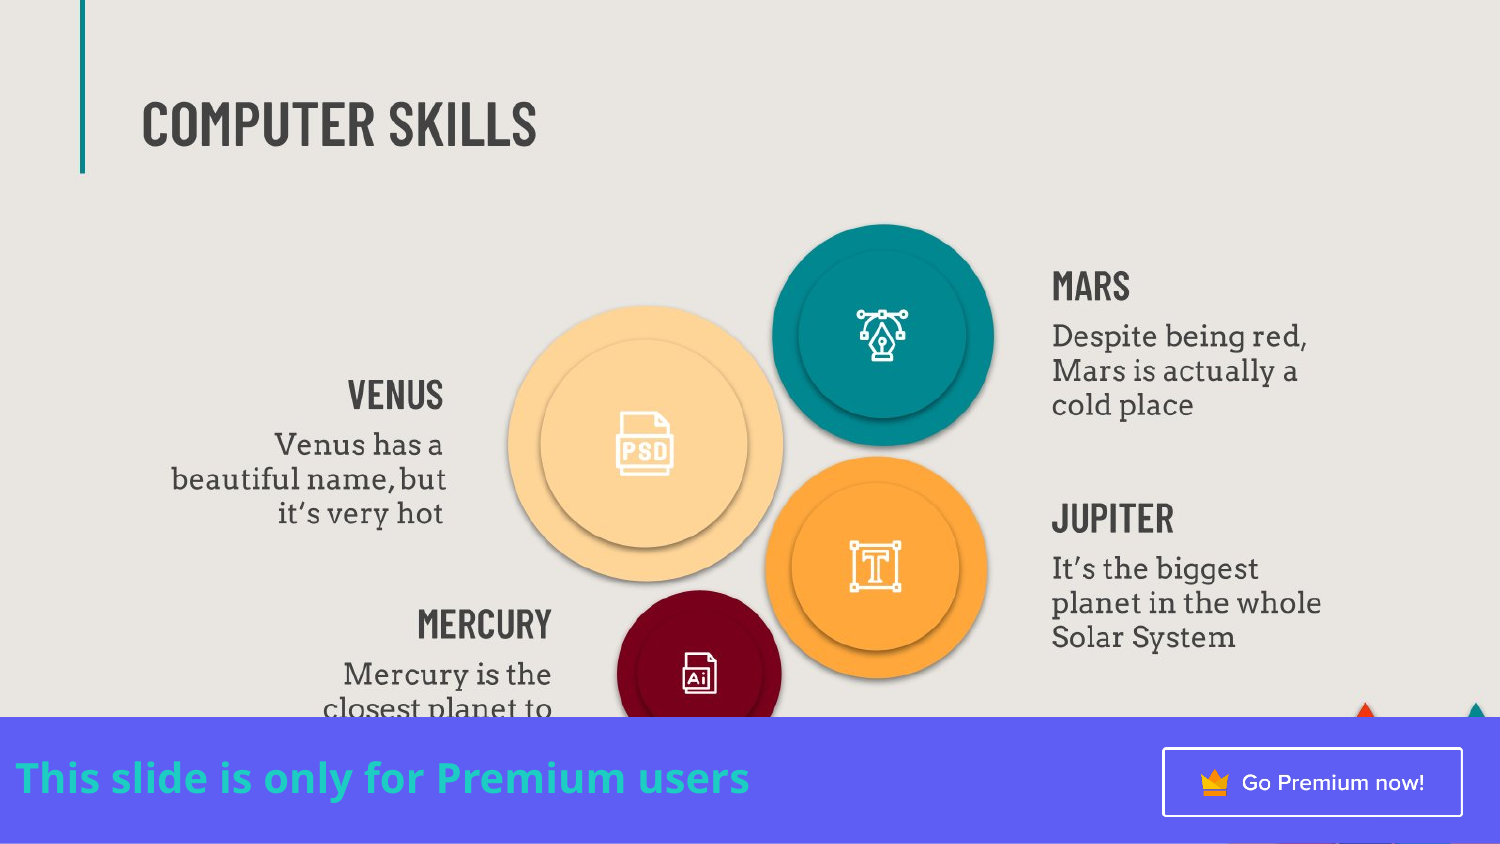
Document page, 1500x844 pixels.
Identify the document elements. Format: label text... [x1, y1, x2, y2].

picture [1162, 747, 1463, 817]
text_box This slide is only for Premium users [0, 717, 1500, 844]
picture [0, 0, 1500, 717]
